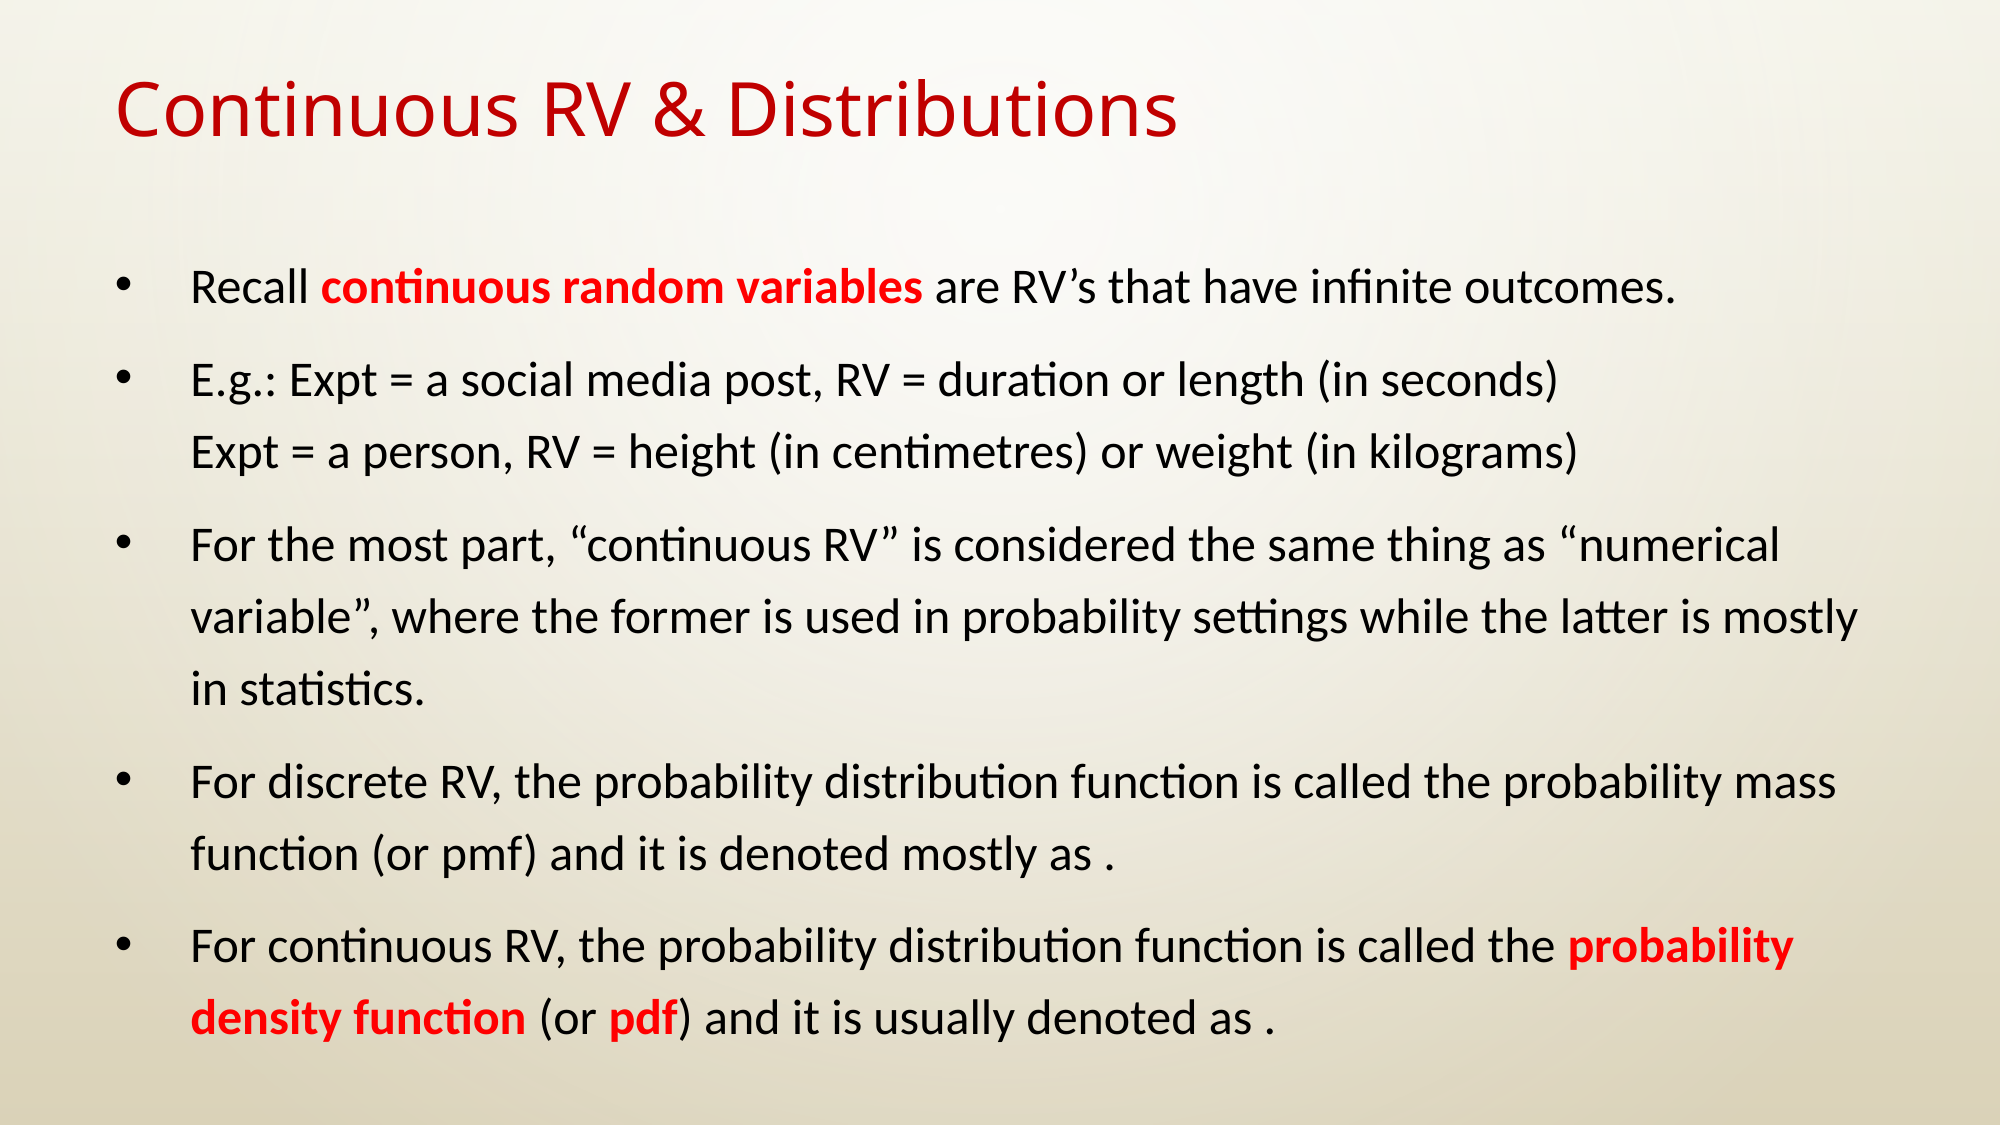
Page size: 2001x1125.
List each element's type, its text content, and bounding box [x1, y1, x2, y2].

title Continuous RV & Distributions [99, 64, 1900, 215]
table_cell Z-score [0, 0, 2000, 176]
